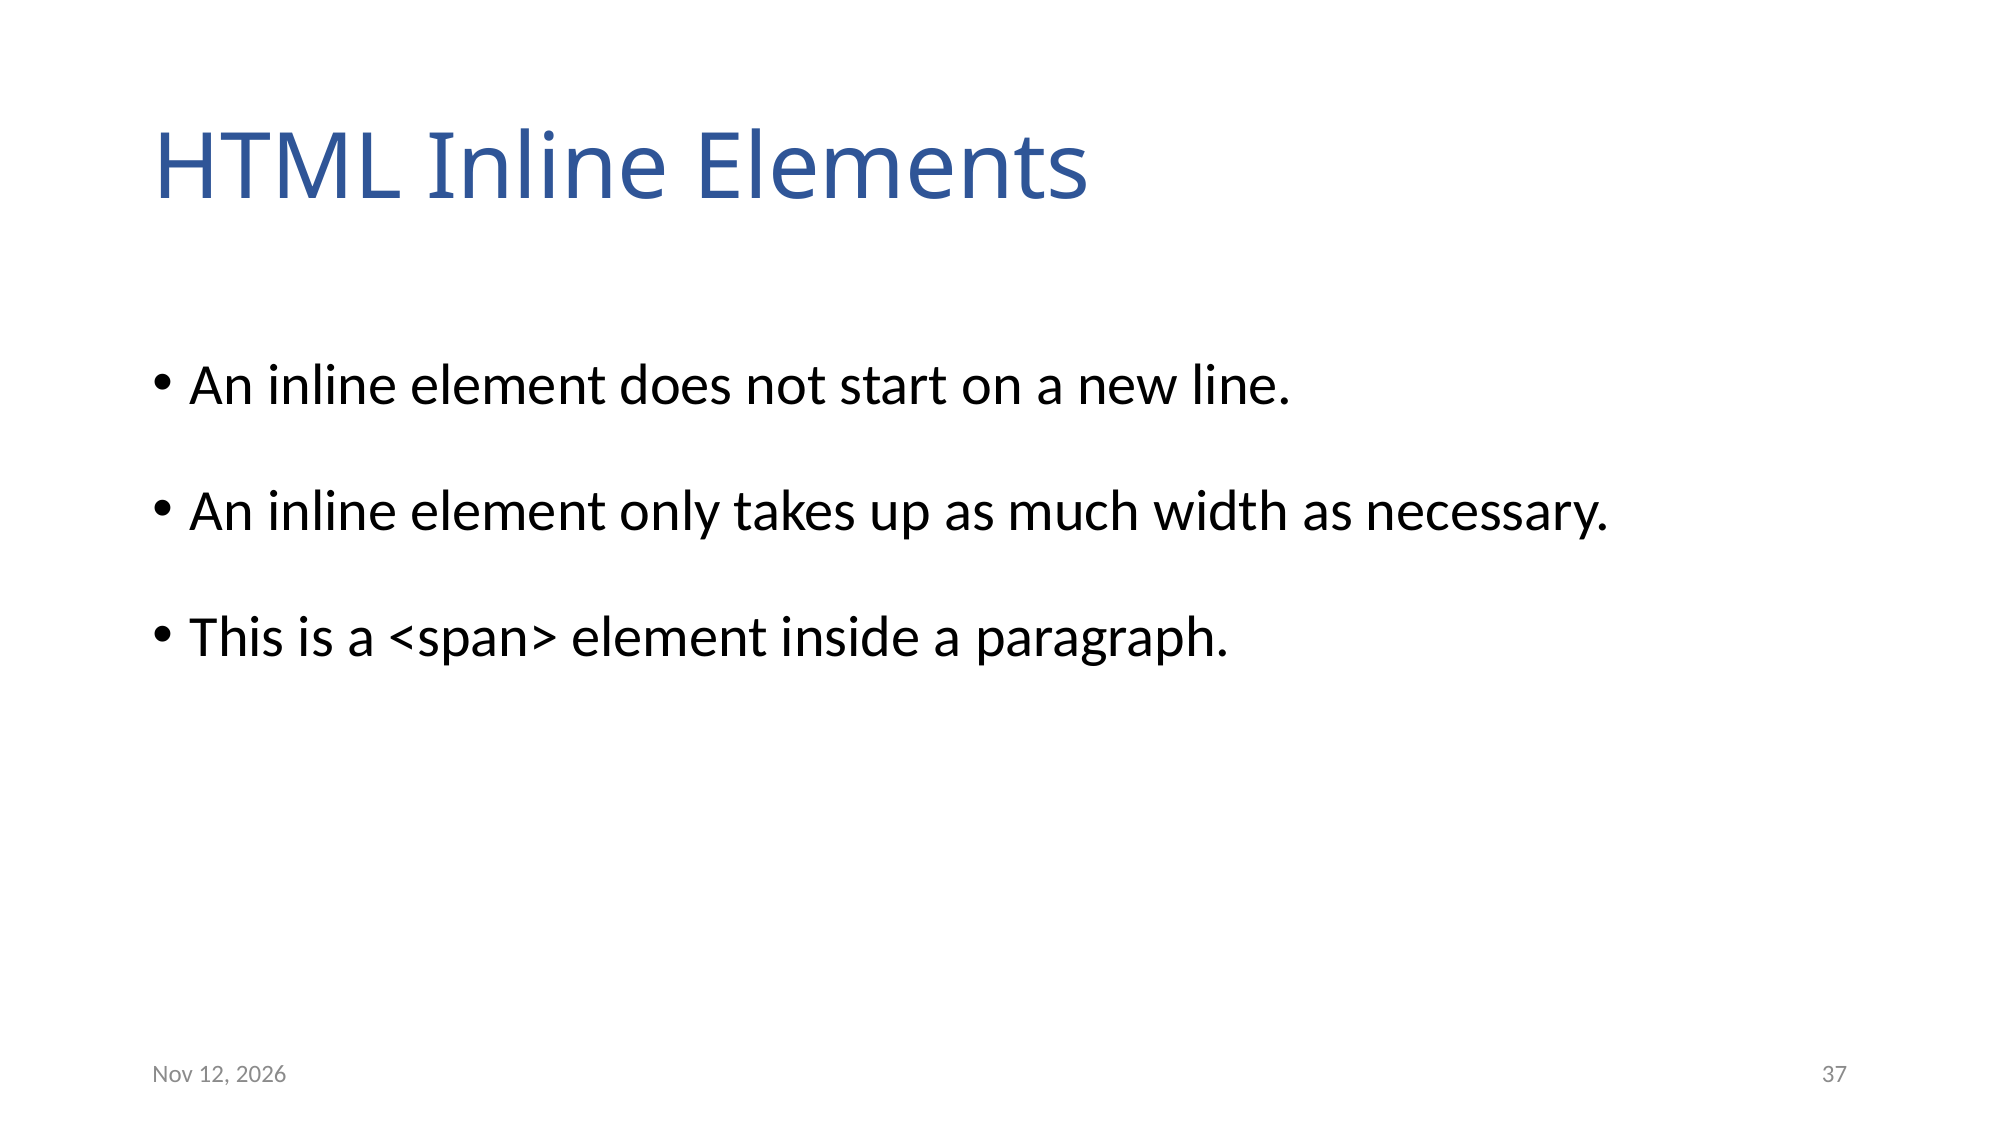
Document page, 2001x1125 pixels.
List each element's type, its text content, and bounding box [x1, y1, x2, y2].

slide_number 37 [1412, 1042, 1863, 1103]
slide_number 13-Jan-24 [137, 1042, 588, 1103]
list An inline element does not start on a new line. An inline element only takes up as much width as necessary. This is a <span> element inside a paragraph. [137, 304, 1863, 761]
title HTML Inline Elements [137, 59, 1863, 278]
